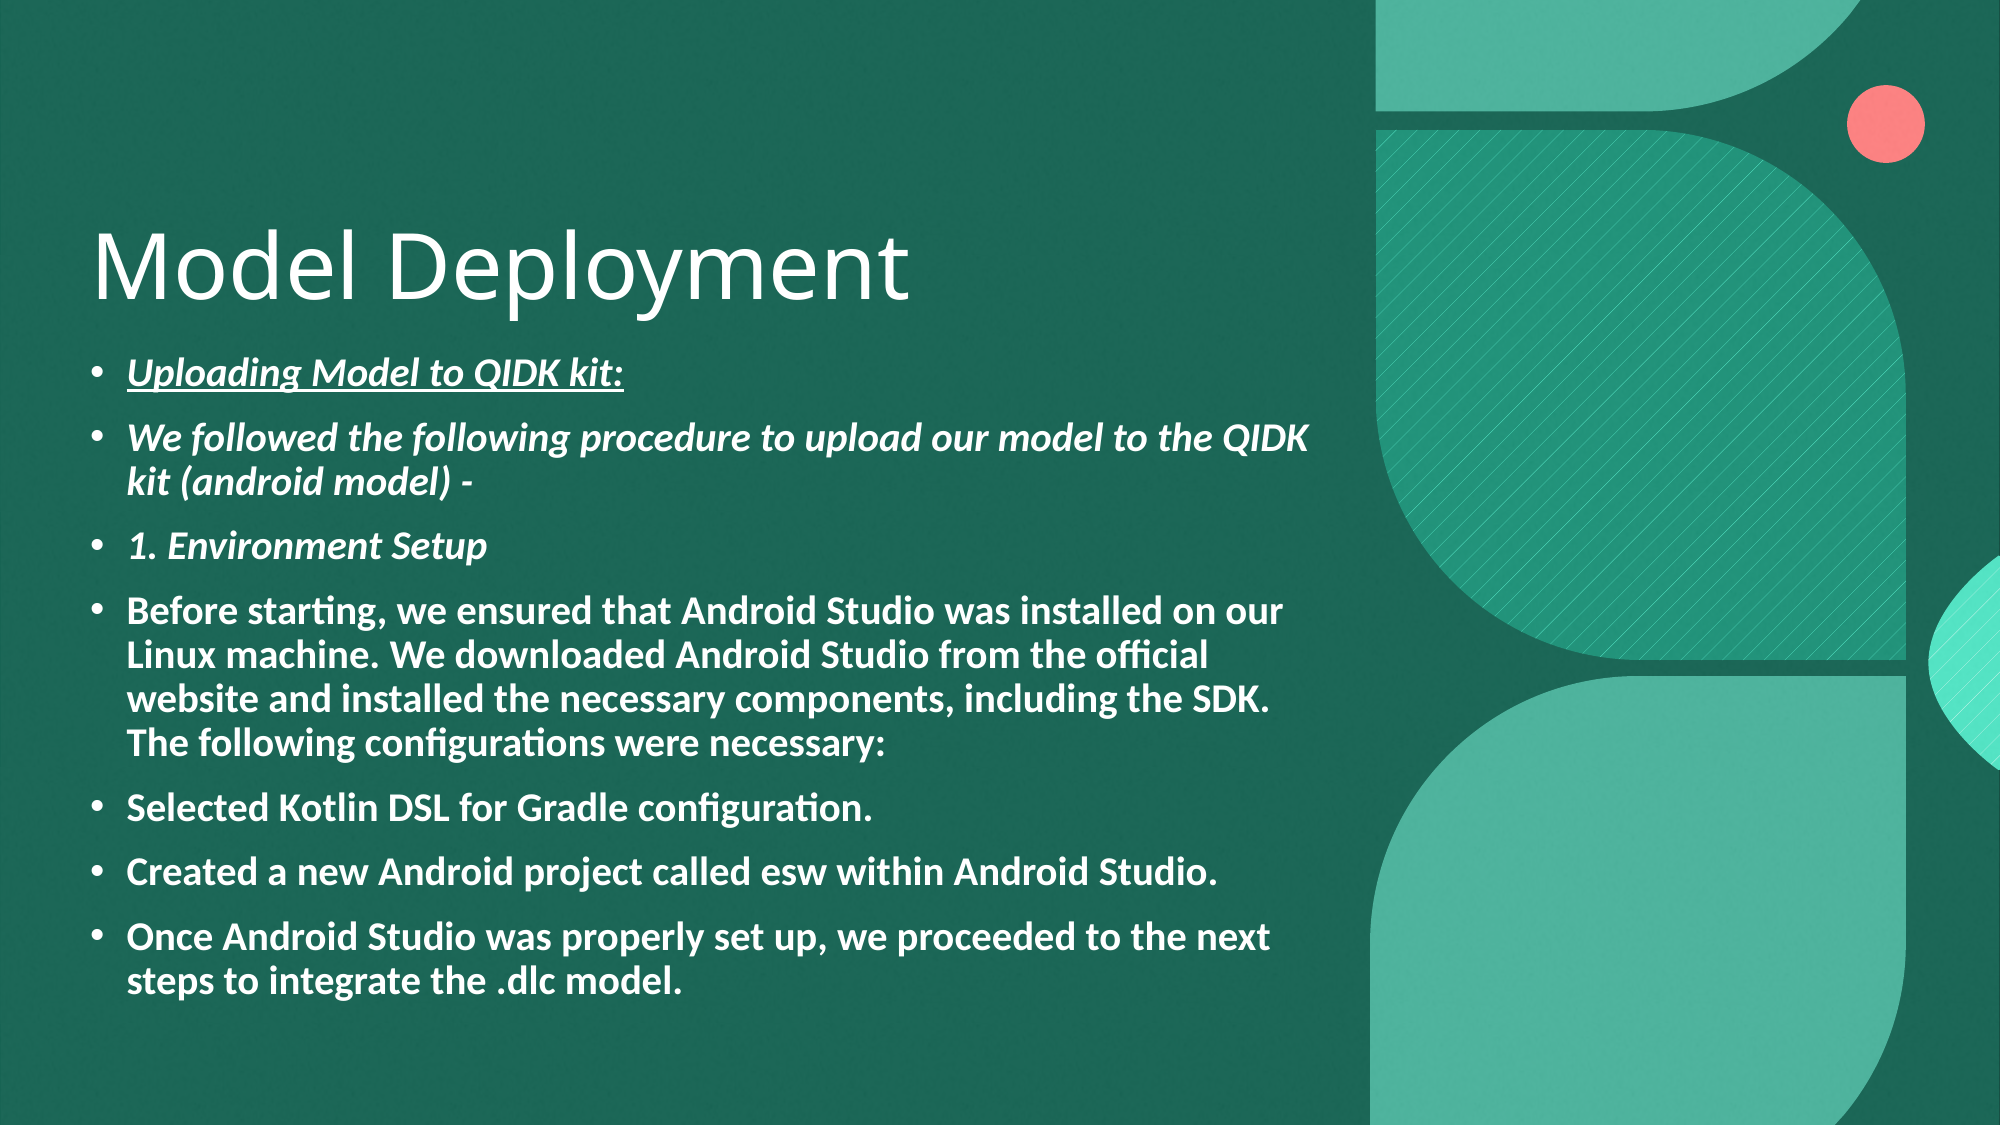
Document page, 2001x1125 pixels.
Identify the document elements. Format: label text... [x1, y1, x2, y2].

list Uploading Model to QIDK kit: We followed the following procedure to upload our model to the QIDK kit (android model) - 1. Environment Setup Before starting, we ensured that Android Studio was installed on our Linux machine. We downloaded Android Studio from the official website and installed the necessary components, including the SDK. The following configurations were necessary: Selected Kotlin DSL for Gradle configuration. Created a new Android project called esw within Android Studio. Once Android Studio was properly set up, we proceeded to the next steps to integrate the .dlc model. [75, 343, 1336, 1014]
title Model Deployment [75, 109, 1336, 327]
